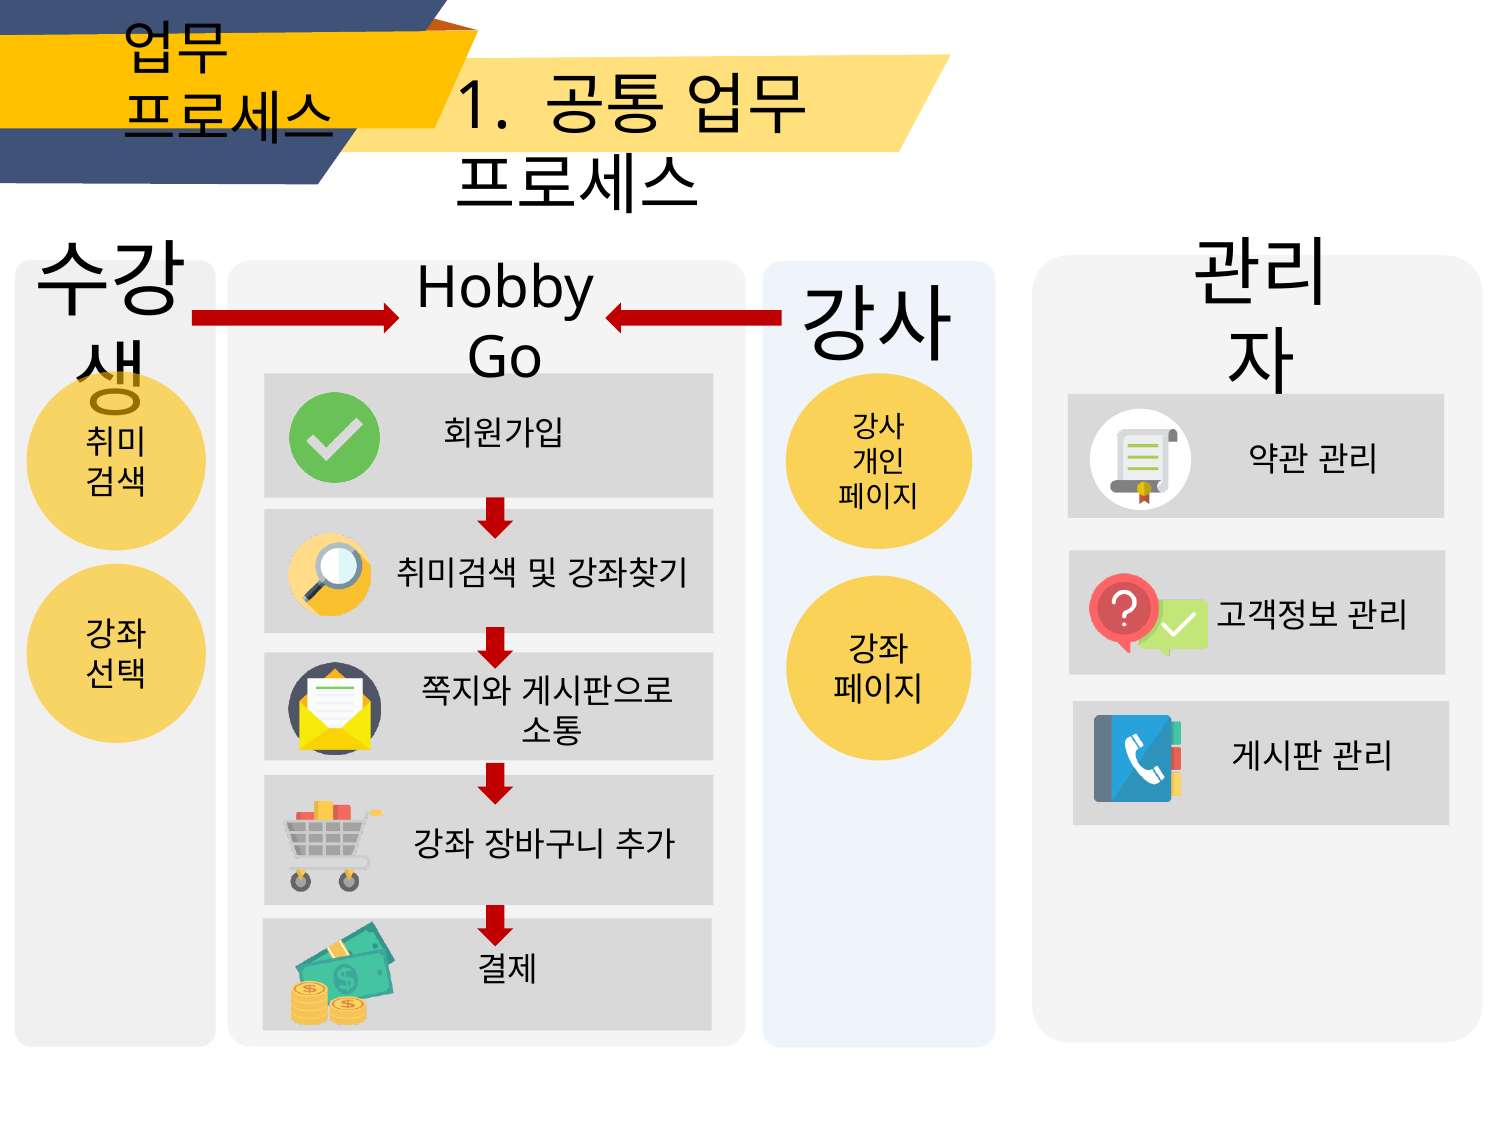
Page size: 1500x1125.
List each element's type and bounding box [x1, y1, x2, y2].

text_box [0, 0, 952, 185]
text_box [2, 254, 1483, 1048]
